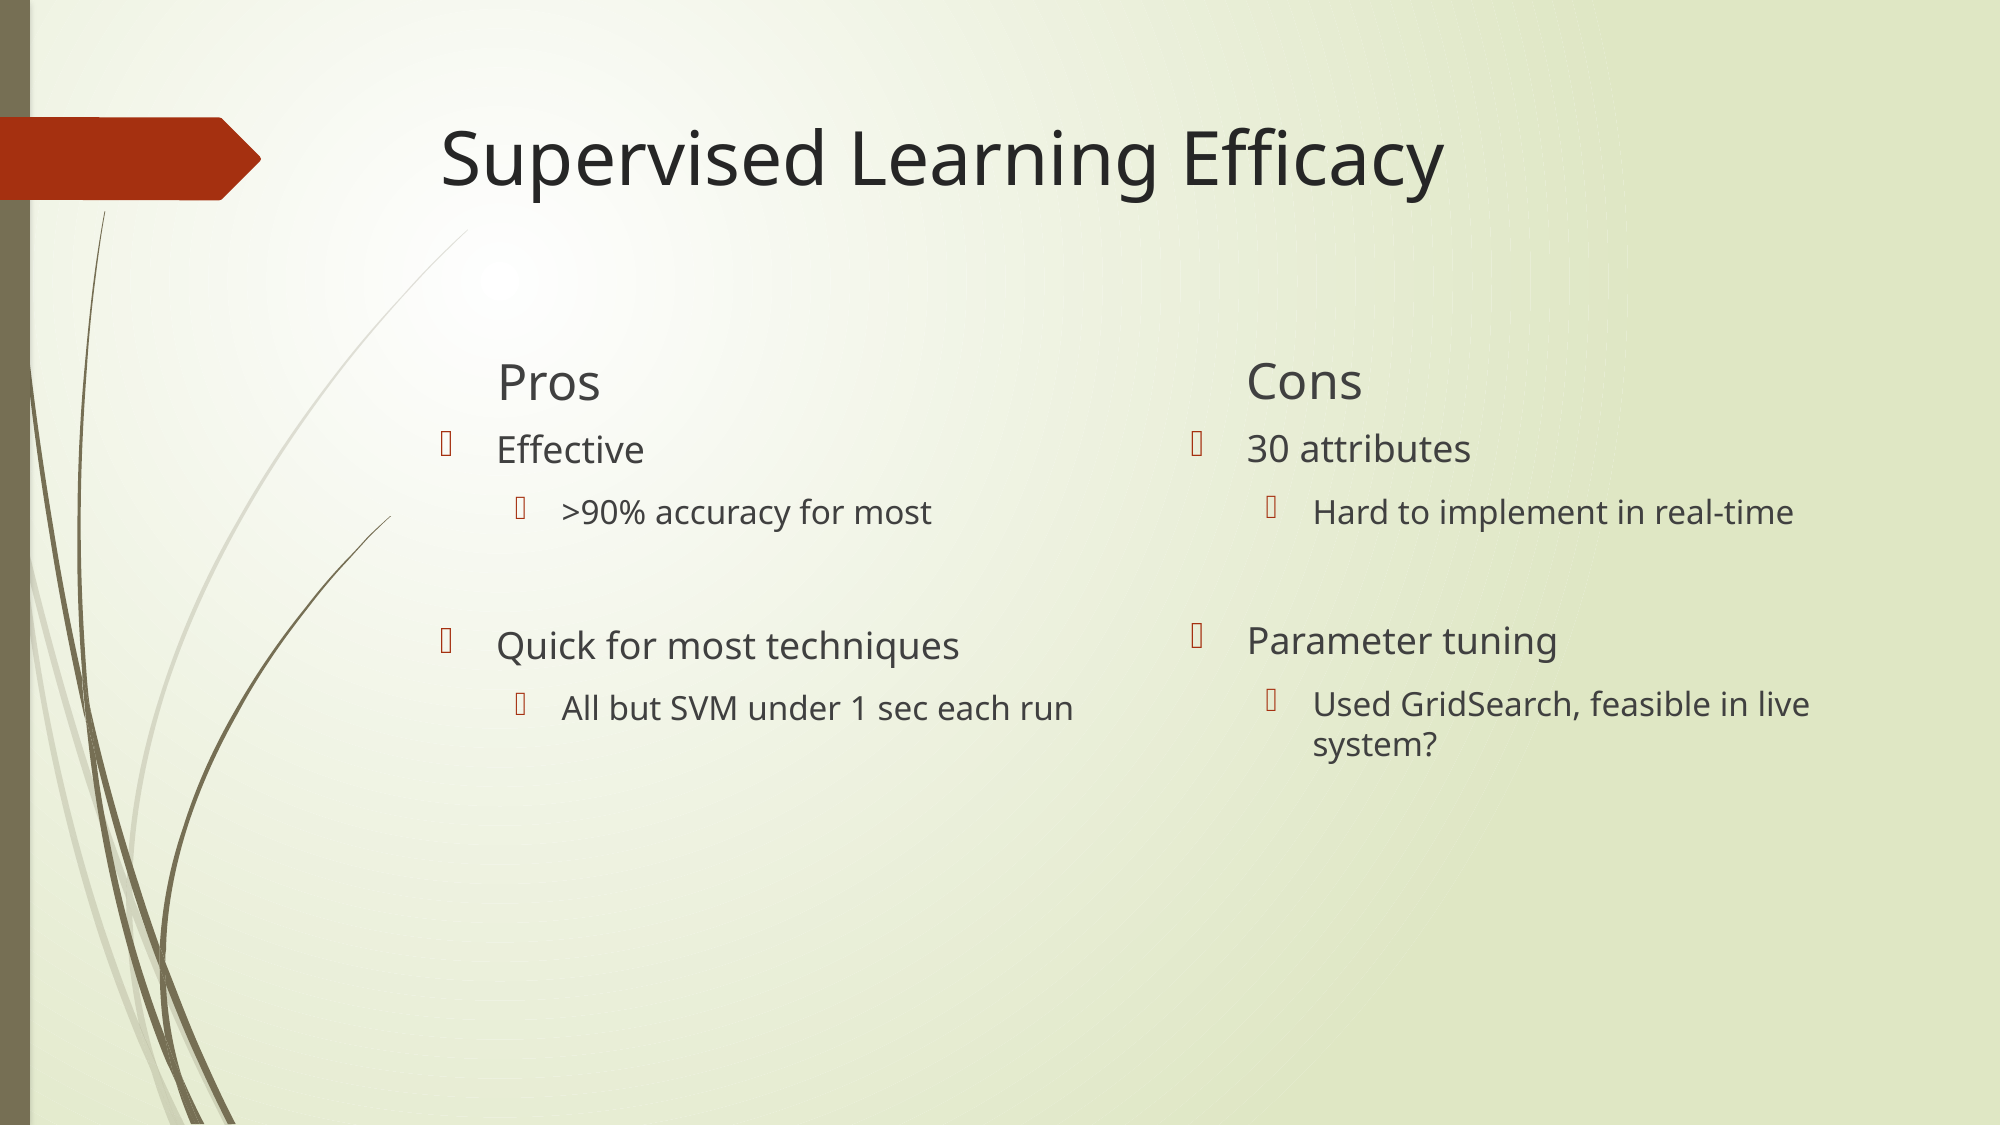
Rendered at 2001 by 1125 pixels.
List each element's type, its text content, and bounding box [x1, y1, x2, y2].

list 30 attributes Hard to implement in real-time Parameter tuning Used GridSearch, feasible in live system? [1175, 417, 1888, 968]
list Pros [482, 323, 1138, 418]
title Supervised Learning Efficacy [425, 102, 1888, 313]
list Effective >90% accuracy for most Quick for most techniques All but SVM under 1 sec each run [424, 418, 1138, 969]
list Cons [1231, 323, 1888, 417]
